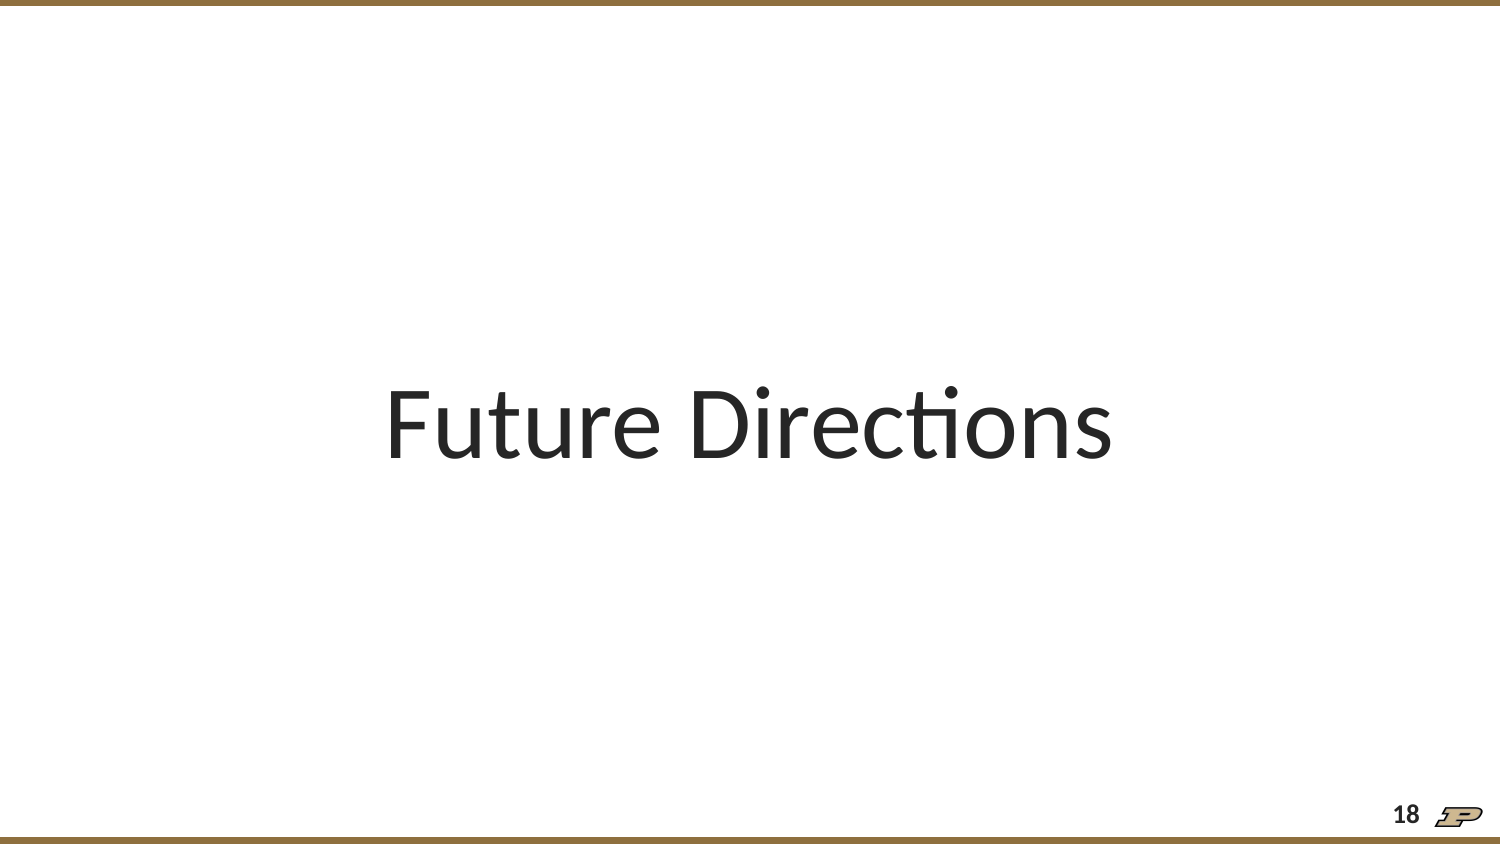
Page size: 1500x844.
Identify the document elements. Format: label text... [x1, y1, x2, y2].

title Future Directions [110, 335, 1390, 508]
picture [1434, 807, 1483, 827]
slide_number 18 [1371, 781, 1432, 827]
